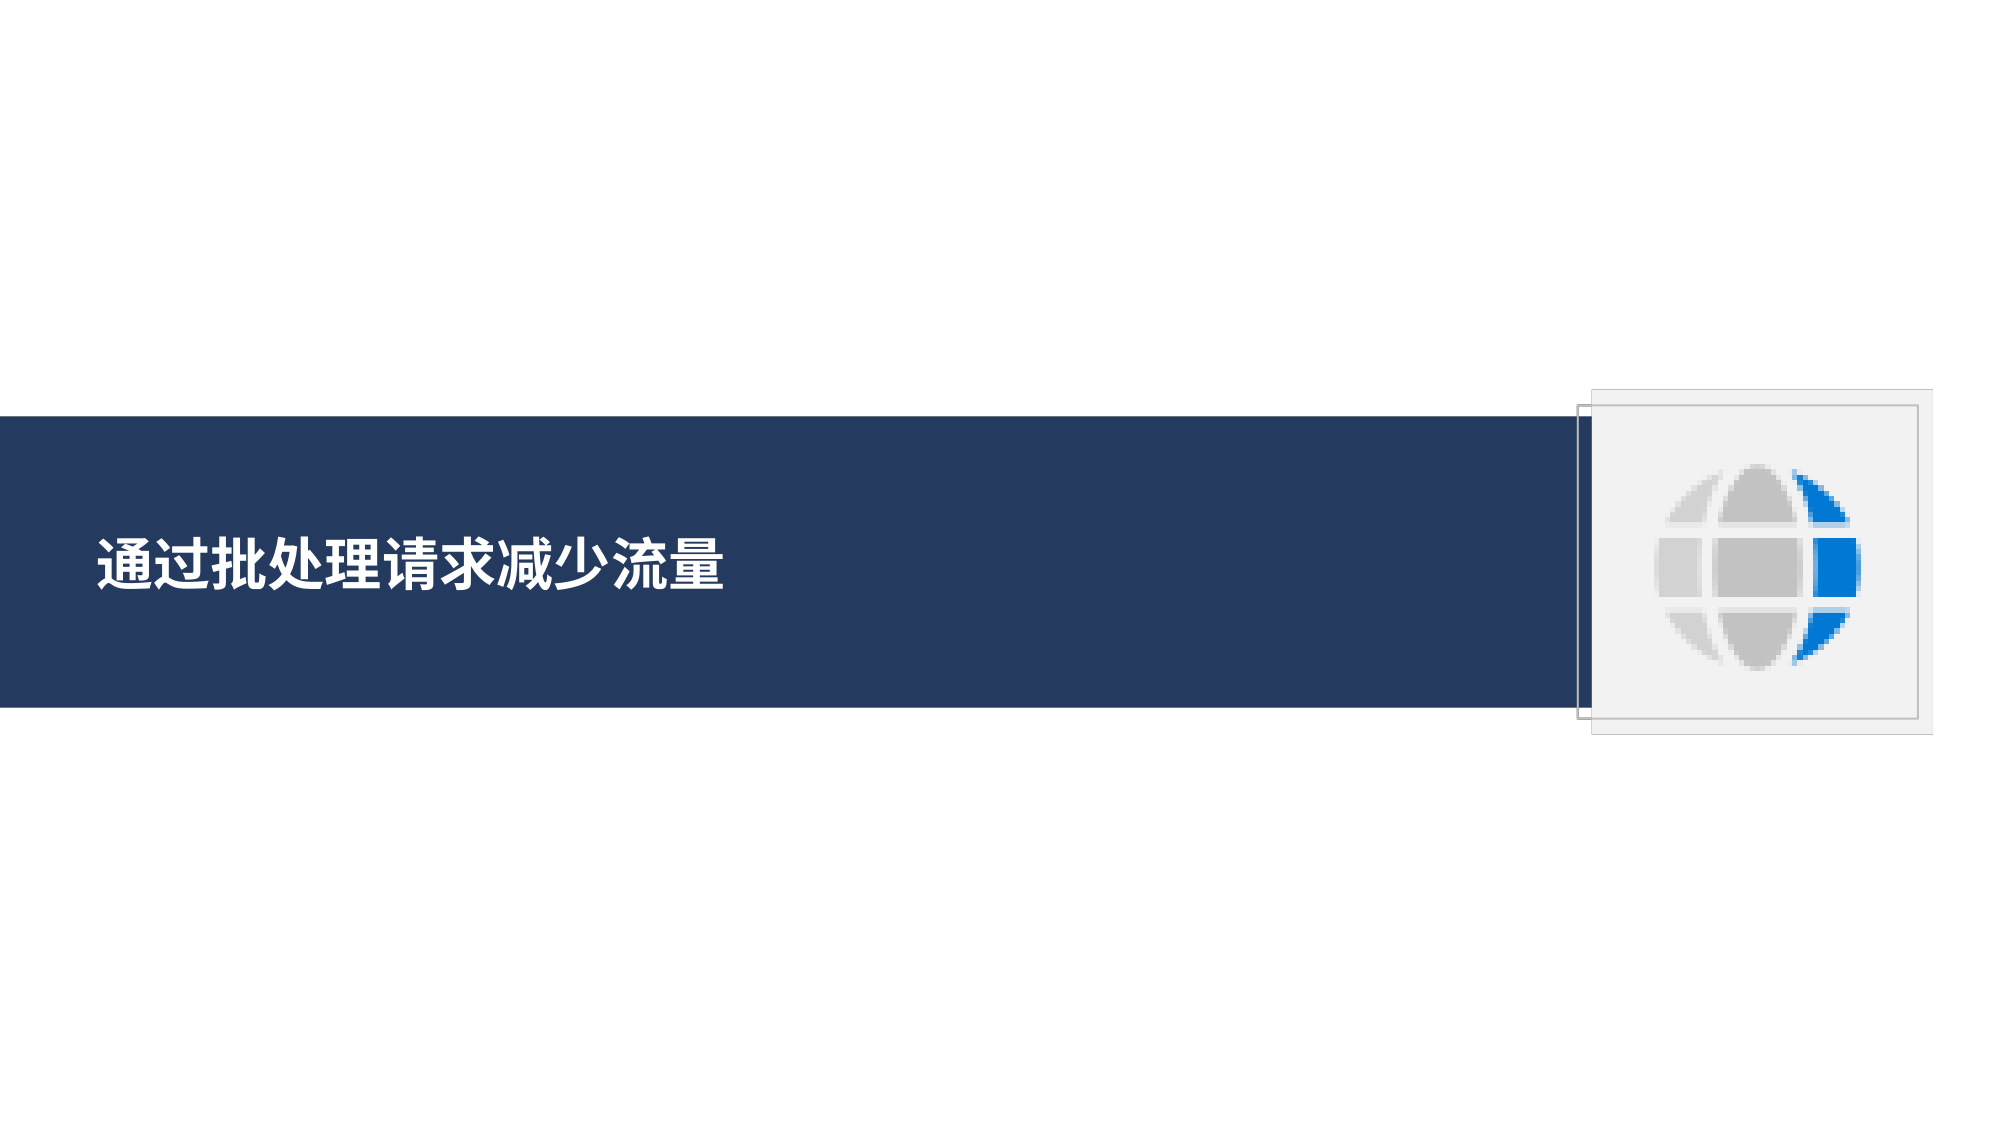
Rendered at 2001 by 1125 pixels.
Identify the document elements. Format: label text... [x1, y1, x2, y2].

title 通过批处理请求减少流量 [96, 527, 1549, 598]
picture [0, 0, 2001, 1125]
